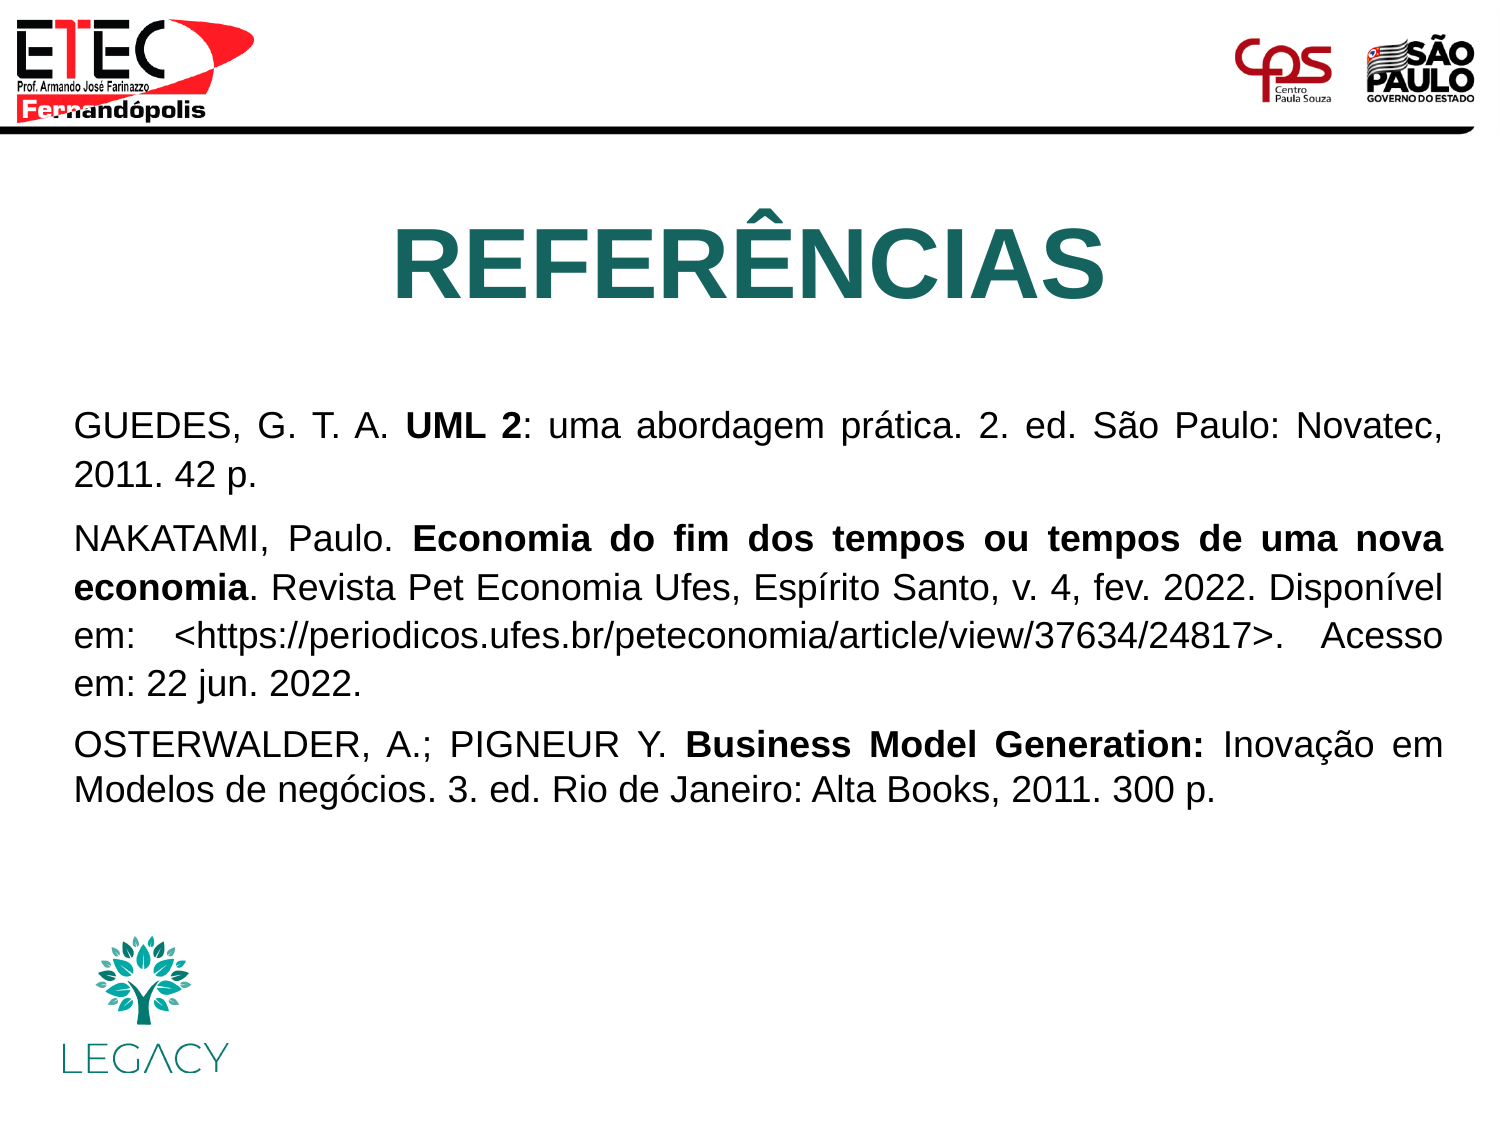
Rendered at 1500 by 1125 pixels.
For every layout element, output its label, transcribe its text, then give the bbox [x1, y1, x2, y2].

picture [62, 936, 229, 1073]
text_box REFERÊNCIAS [111, 191, 1389, 327]
text_box GUEDES, G. T. A. UML 2: uma abordagem prática. 2. ed. São Paulo: Novatec, 2011. 42 p. NAKATAMI, Paulo. Economia do fim dos tempos ou tempos de uma nova economia. Revista Pet Economia Ufes, Espírito Santo, v. 4, fev. 2022. Disponível em: <https://periodicos.ufes.br/peteconomia/article/view/37634/24817>. Acesso em: 22 jun. 2022. OSTERWALDER, A.; PIGNEUR Y. Business Model Generation: Inovação em Modelos de negócios. 3. ed. Rio de Janeiro: Alta Books, 2011. 300 p. [58, 390, 1459, 863]
picture [0, 0, 1500, 149]
